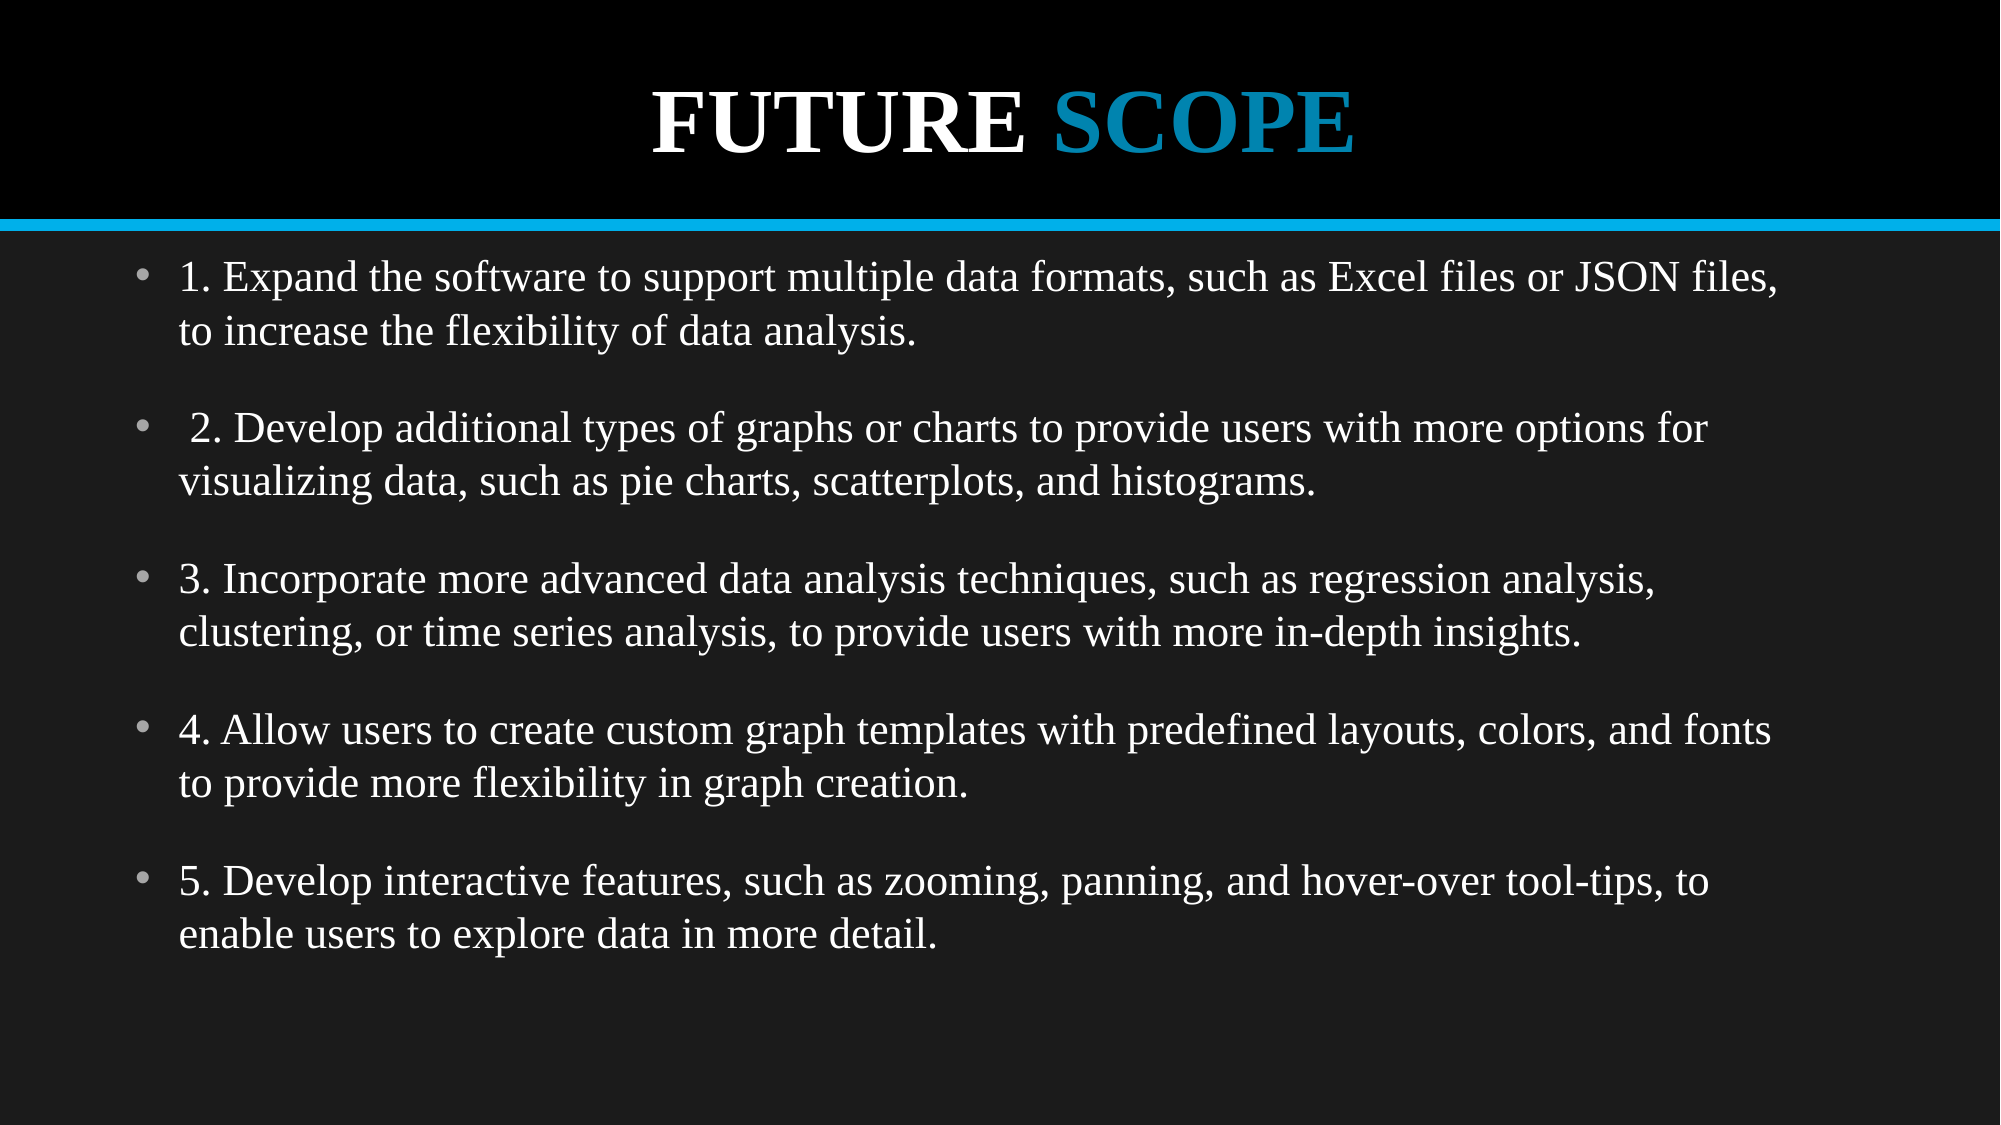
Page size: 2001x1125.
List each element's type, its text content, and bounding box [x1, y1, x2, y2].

list 1. Expand the software to support multiple data formats, such as Excel files or JSON files, to increase the flexibility of data analysis. 2. Develop additional types of graphs or charts to provide users with more options for visualizing data, such as pie charts, scatterplots, and histograms. 3. Incorporate more advanced data analysis techniques, such as regression analysis, clustering, or time series analysis, to provide users with more in-depth insights. 4. Allow users to create custom graph templates with predefined layouts, colors, and fonts to provide more flexibility in graph creation. 5. Develop interactive features, such as zooming, panning, and hover-over tool-tips, to enable users to explore data in more detail. [120, 239, 1830, 970]
title FUTURE SCOPE [180, 47, 1830, 200]
